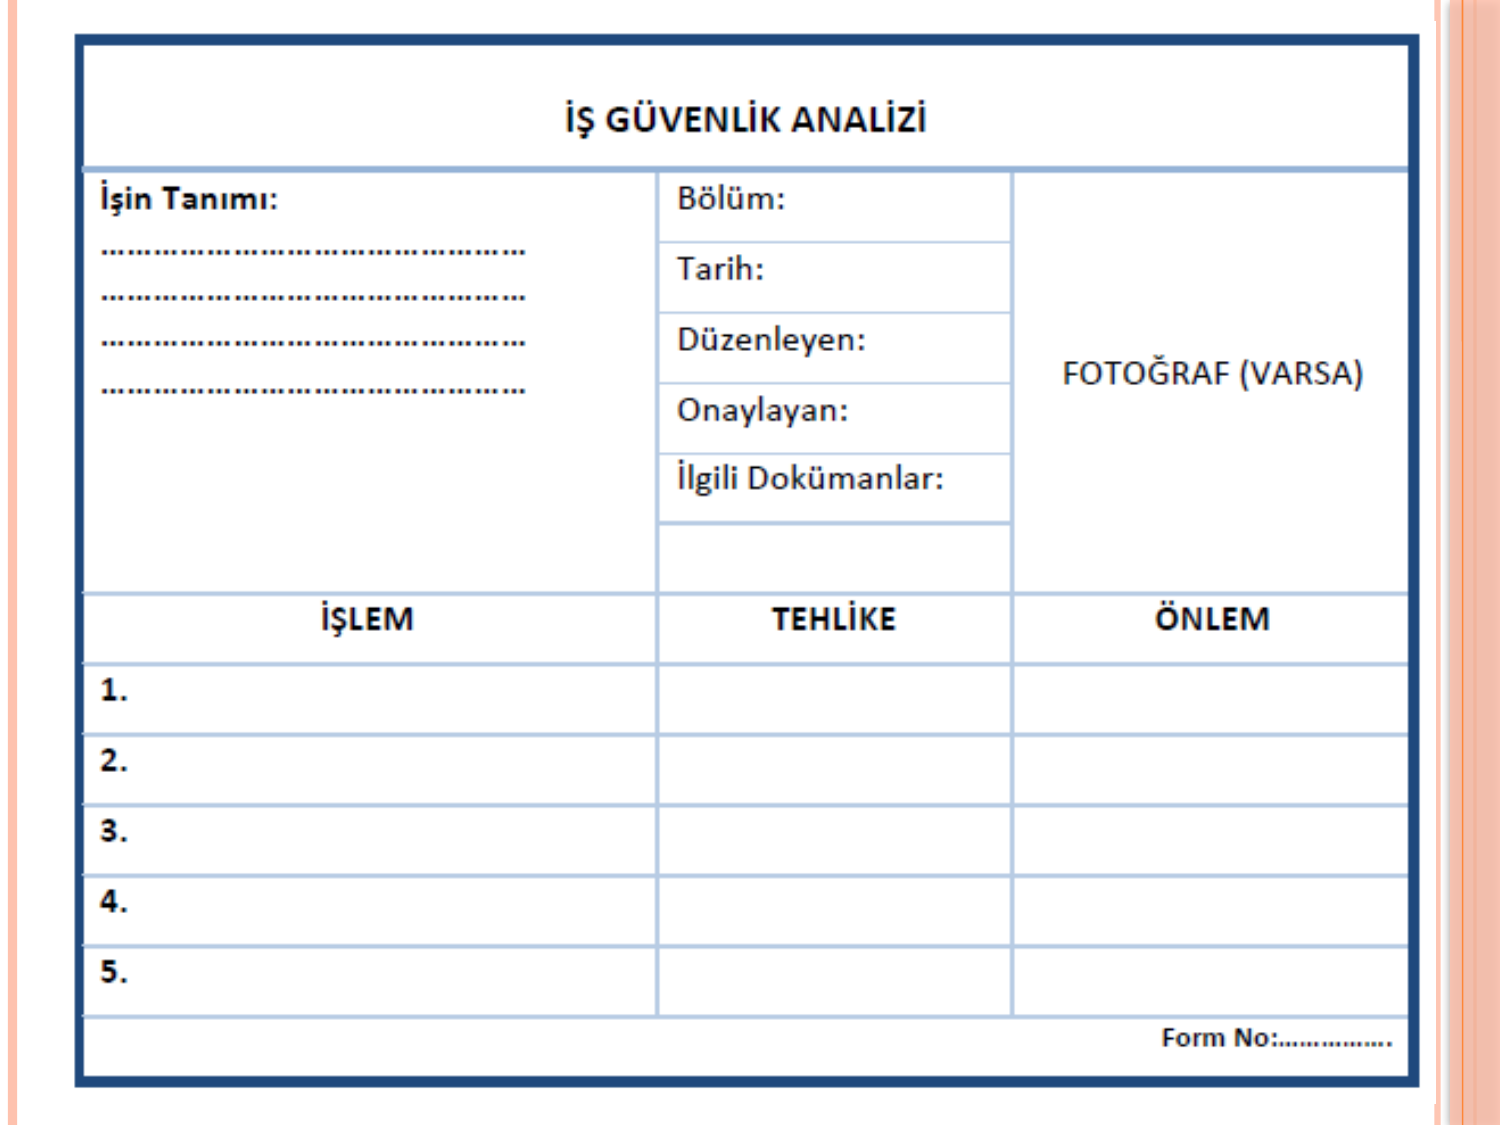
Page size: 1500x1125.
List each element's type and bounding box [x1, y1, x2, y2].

picture [64, 21, 1436, 1104]
